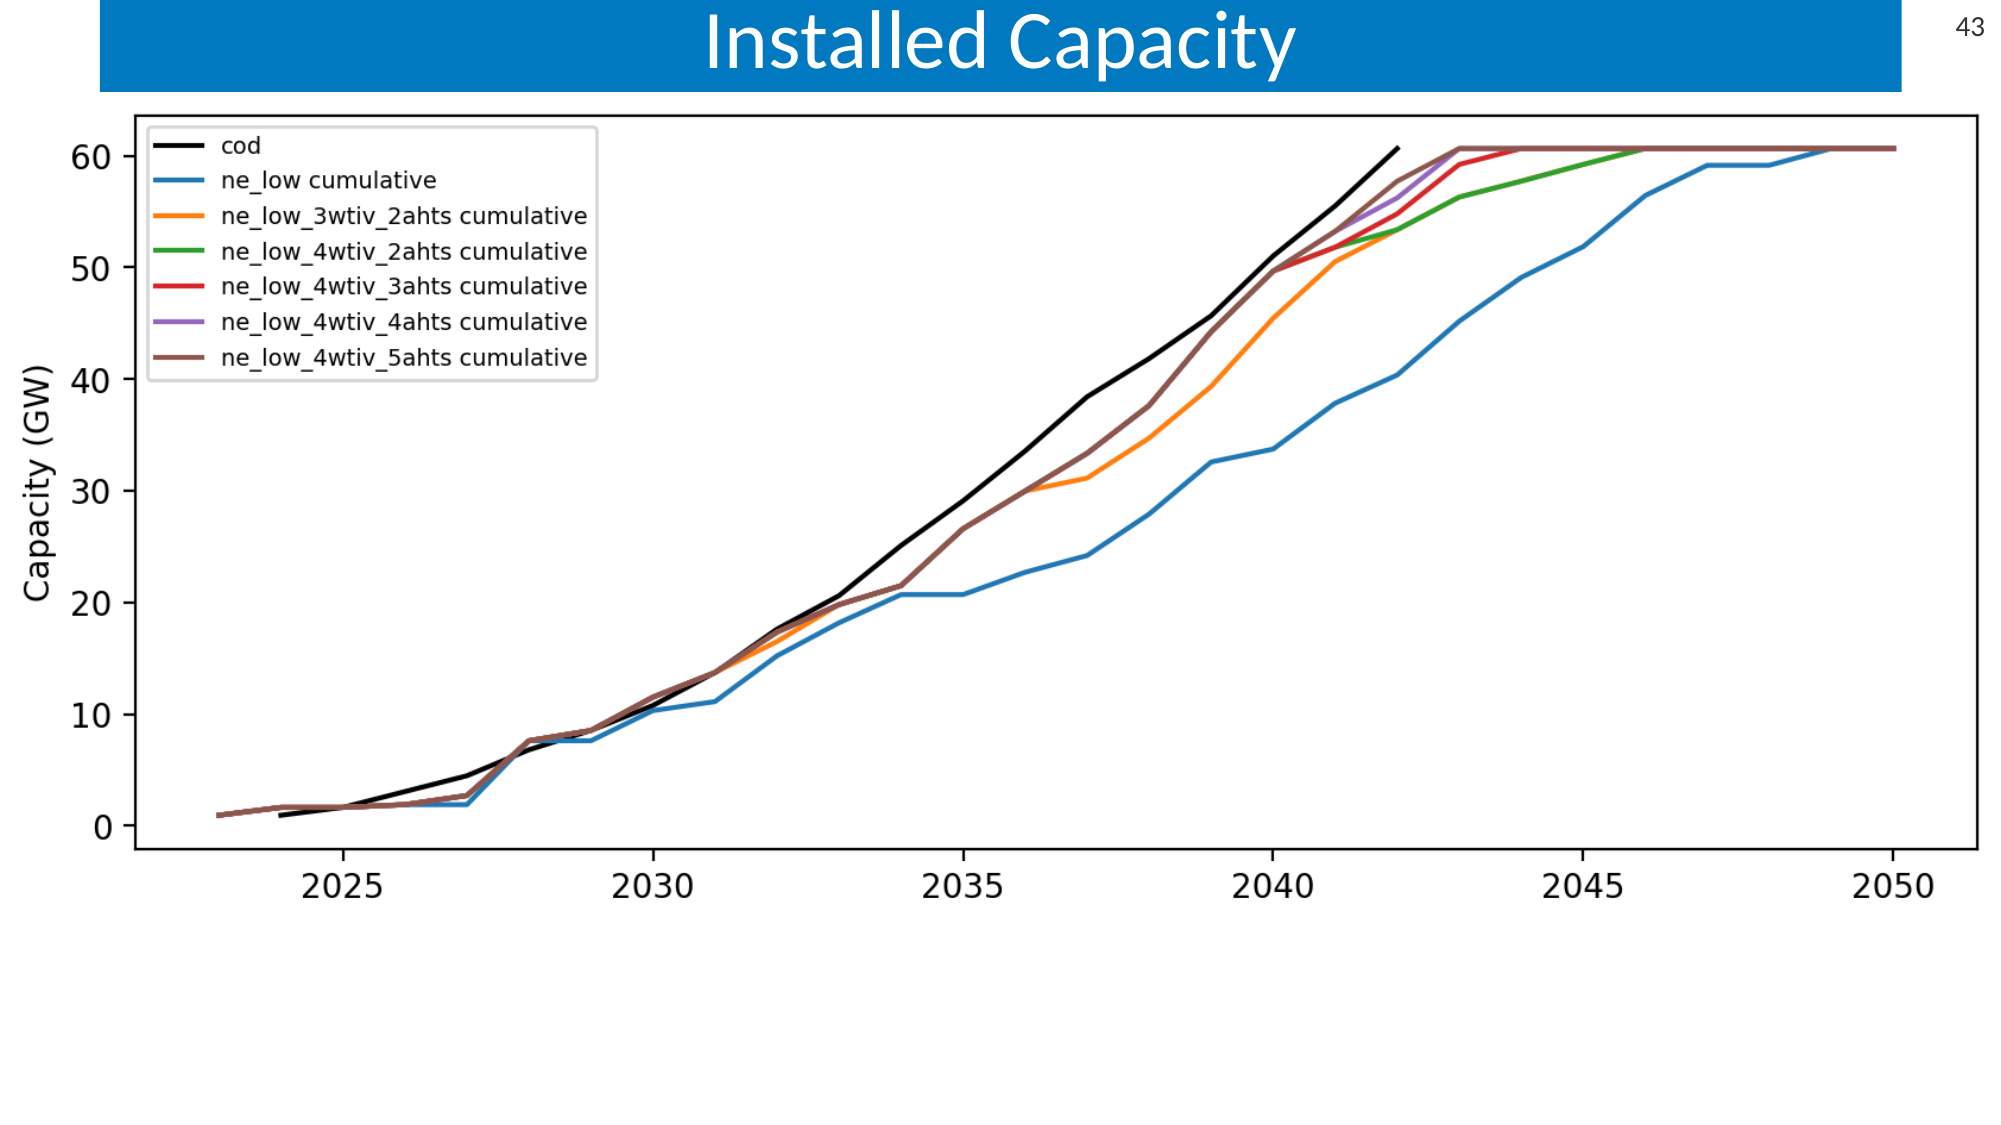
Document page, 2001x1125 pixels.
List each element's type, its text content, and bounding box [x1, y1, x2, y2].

picture [0, 92, 2000, 929]
title Installed Capacity [99, 0, 1902, 90]
